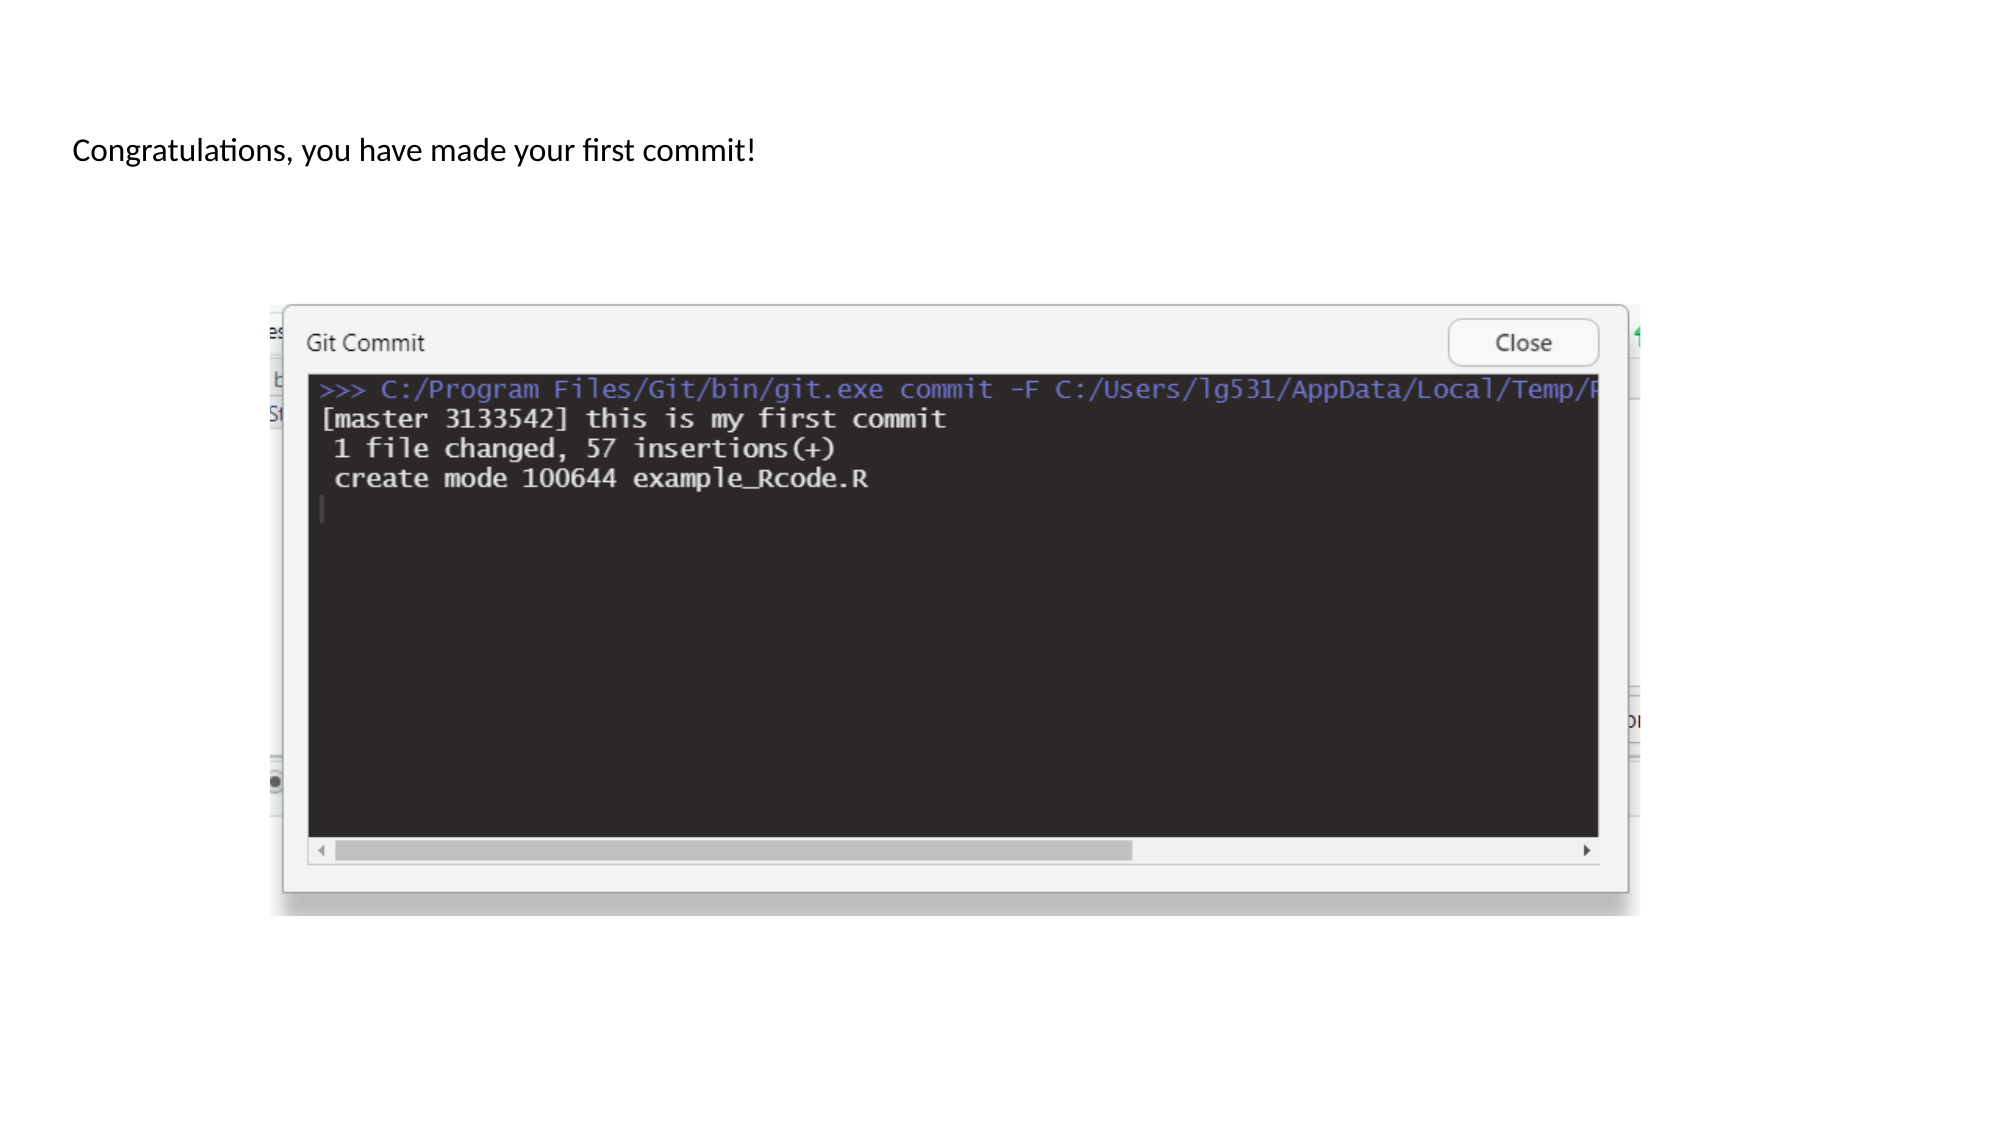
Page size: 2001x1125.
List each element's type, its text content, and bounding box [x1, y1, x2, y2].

picture [269, 299, 1641, 916]
text_box Congratulations, you have made your first commit! [57, 120, 1167, 176]
